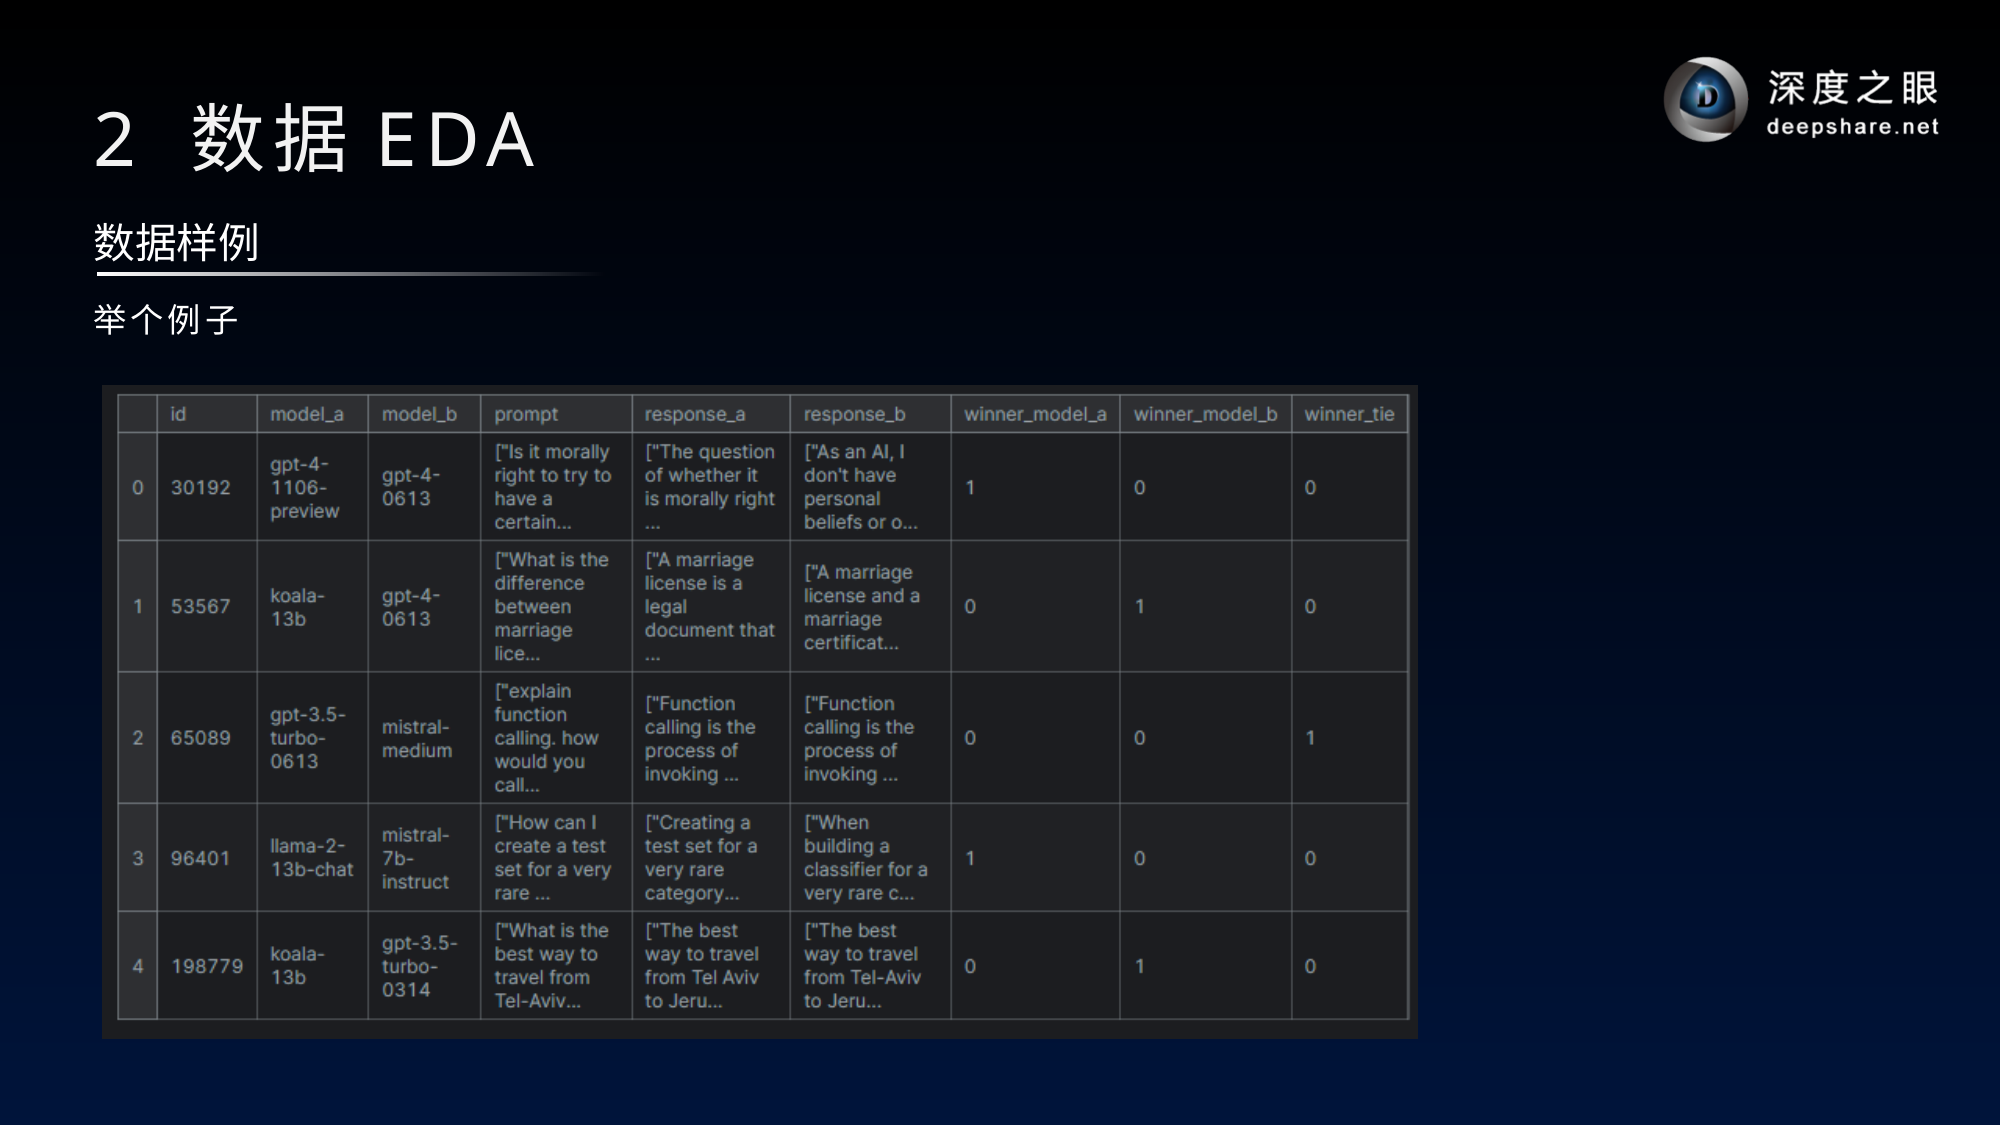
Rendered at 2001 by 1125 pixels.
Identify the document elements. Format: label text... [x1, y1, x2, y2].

subtitle 数据样例 [78, 209, 813, 270]
picture [1644, 37, 1945, 163]
list 举个例子 [78, 287, 2000, 413]
picture [102, 385, 1418, 1039]
title 2 数据EDA [78, 94, 1192, 192]
